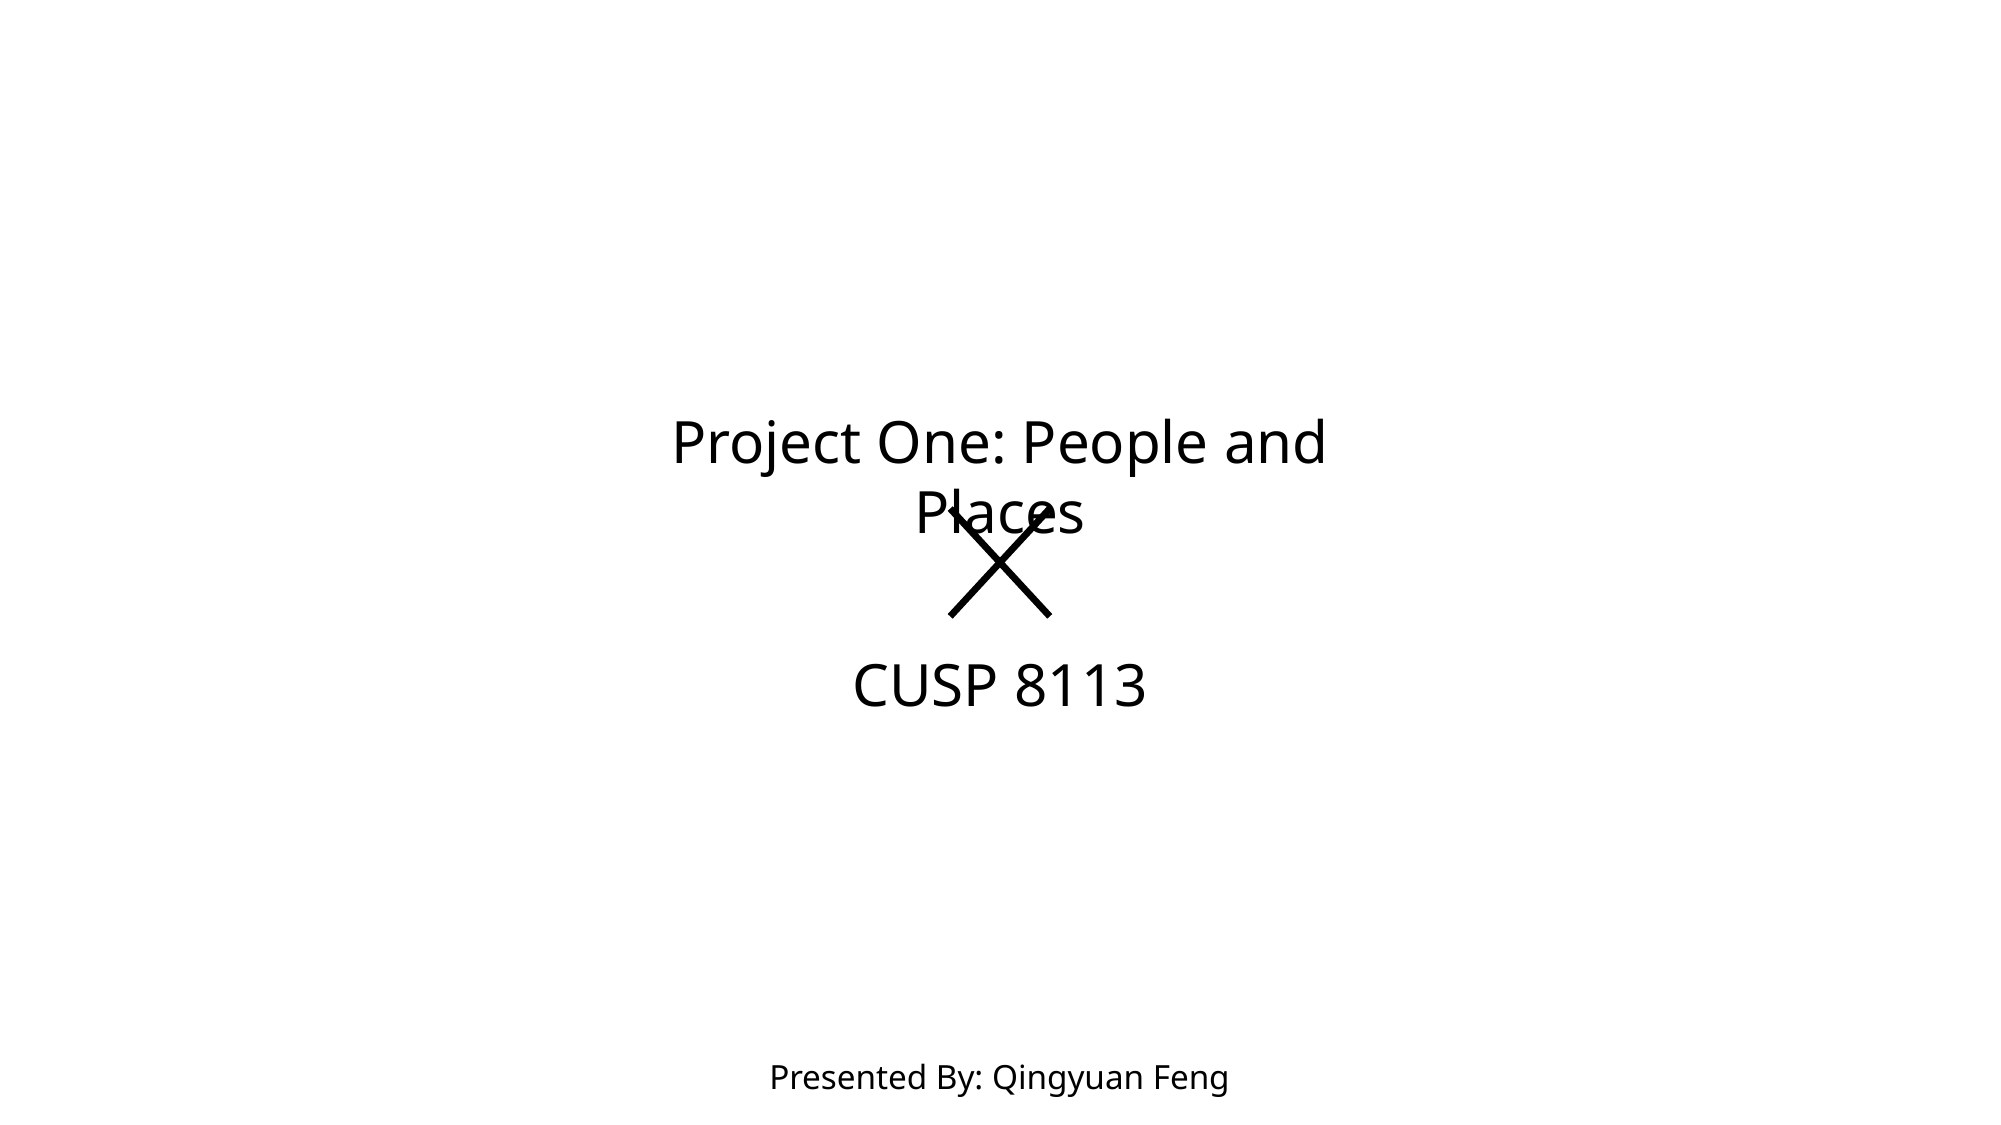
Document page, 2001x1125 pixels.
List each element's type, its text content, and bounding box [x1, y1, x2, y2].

text_box CUSP 8113 [571, 640, 1429, 726]
text_box Presented By: Qingyuan Feng [571, 1048, 1429, 1104]
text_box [950, 508, 1050, 617]
text_box Project One: People and Places [571, 398, 1429, 553]
